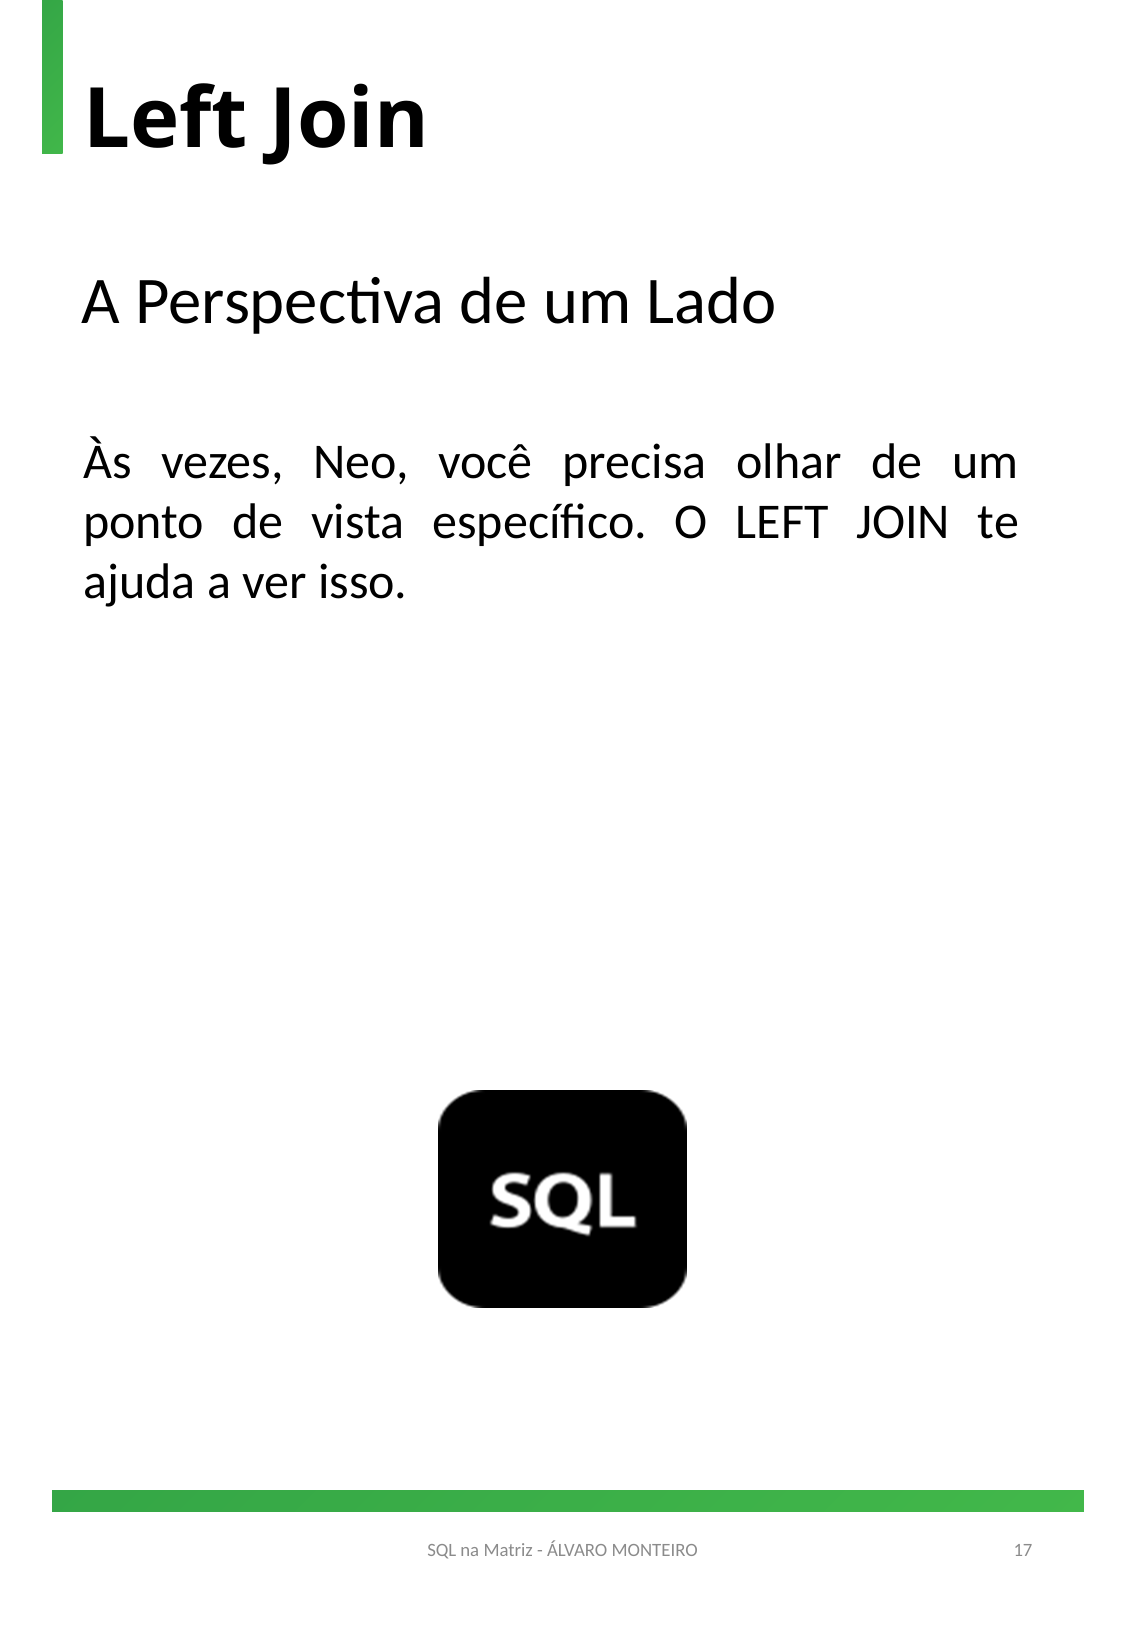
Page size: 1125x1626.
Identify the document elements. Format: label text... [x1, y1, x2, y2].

footer SQL na Matriz - ÁLVARO MONTEIRO [372, 1506, 753, 1593]
slide_number 17 [794, 1506, 1048, 1593]
text_box A Perspectiva de um Lado [67, 248, 1034, 344]
text_box Às vezes, Neo, você precisa olhar de um ponto de vista específico. O LEFT JOIN te ajuda a ver isso. [68, 421, 1035, 617]
text_box [51, 1490, 1085, 1513]
text_box Left Join [68, 56, 1124, 171]
text_box [41, 0, 64, 154]
picture [437, 1090, 688, 1308]
